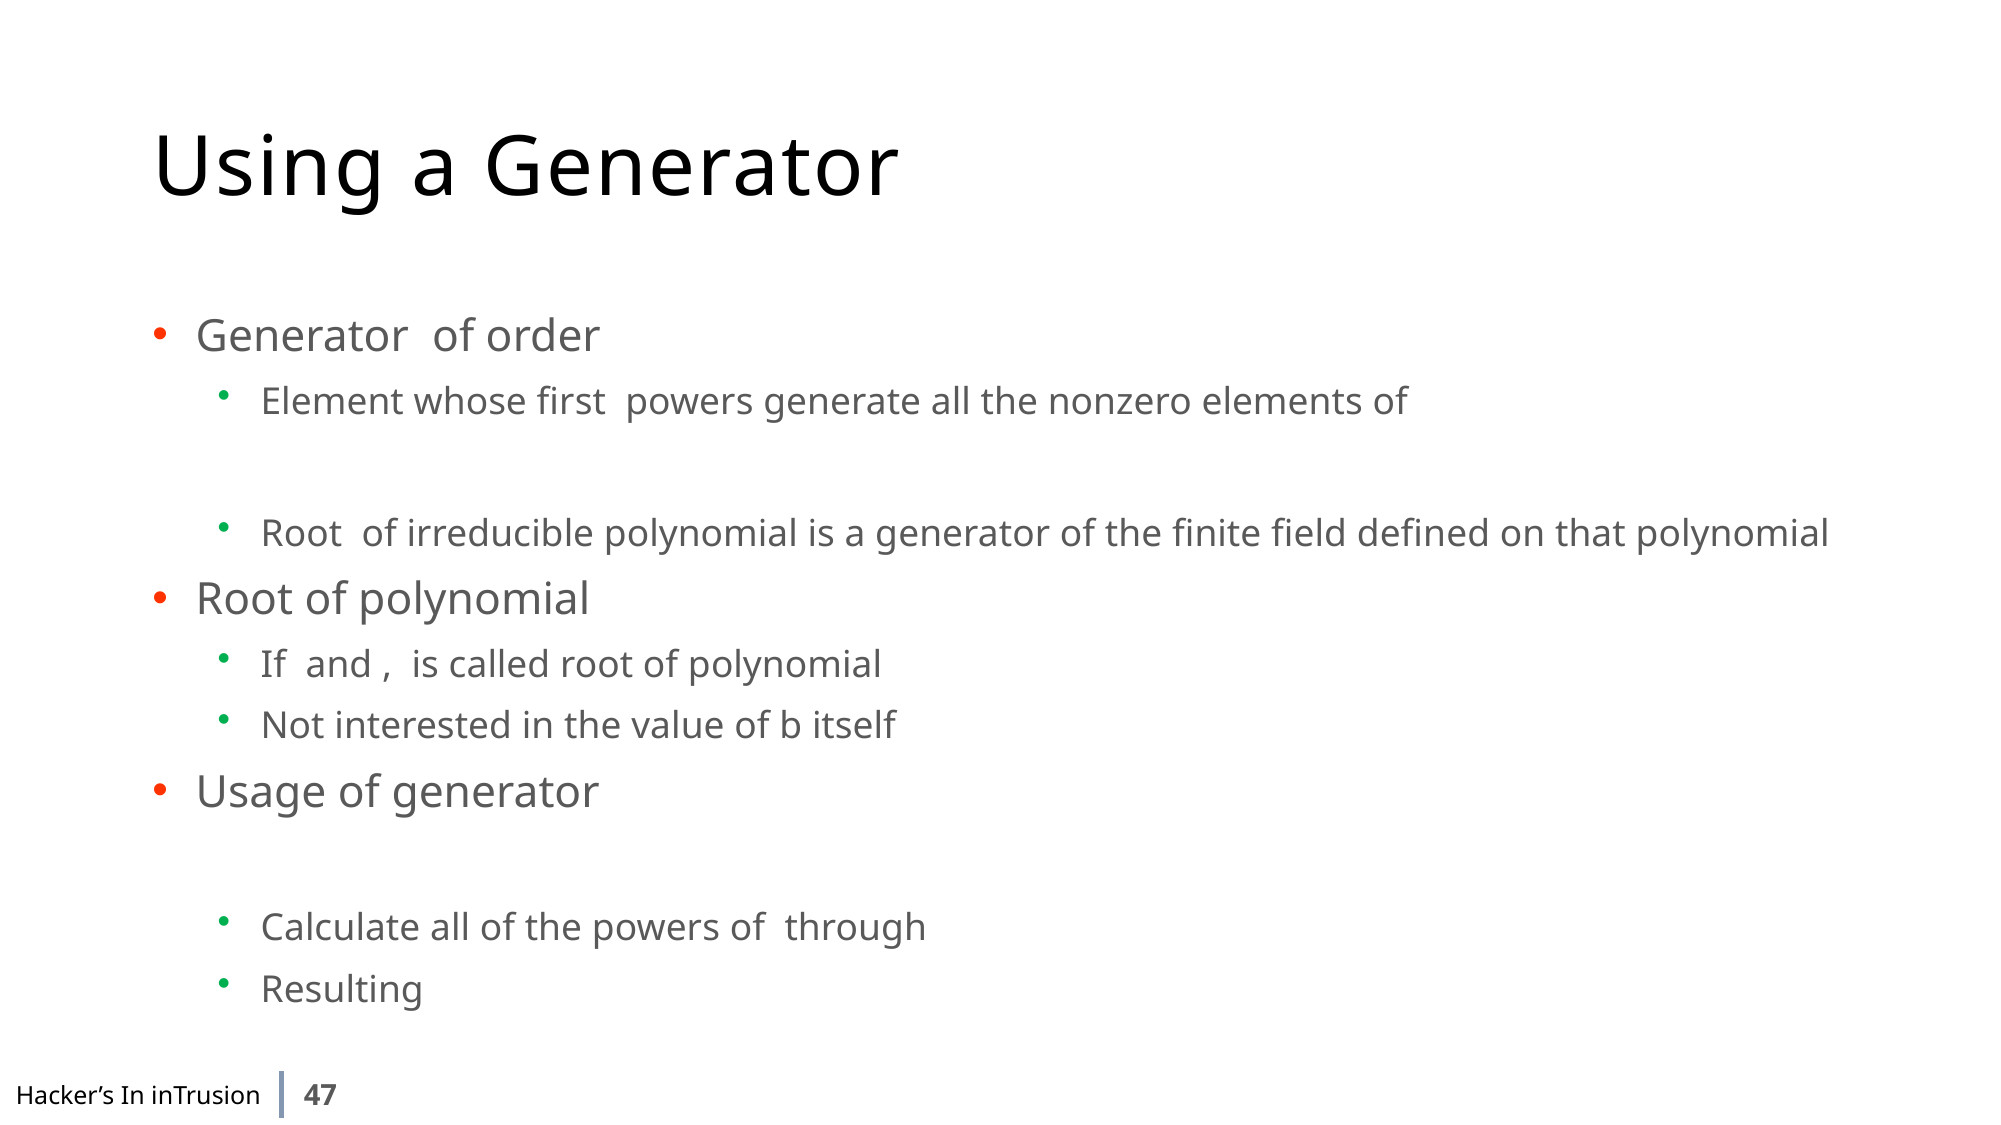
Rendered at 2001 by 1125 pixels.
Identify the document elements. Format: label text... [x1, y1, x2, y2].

title Using a Generator [137, 59, 1863, 278]
